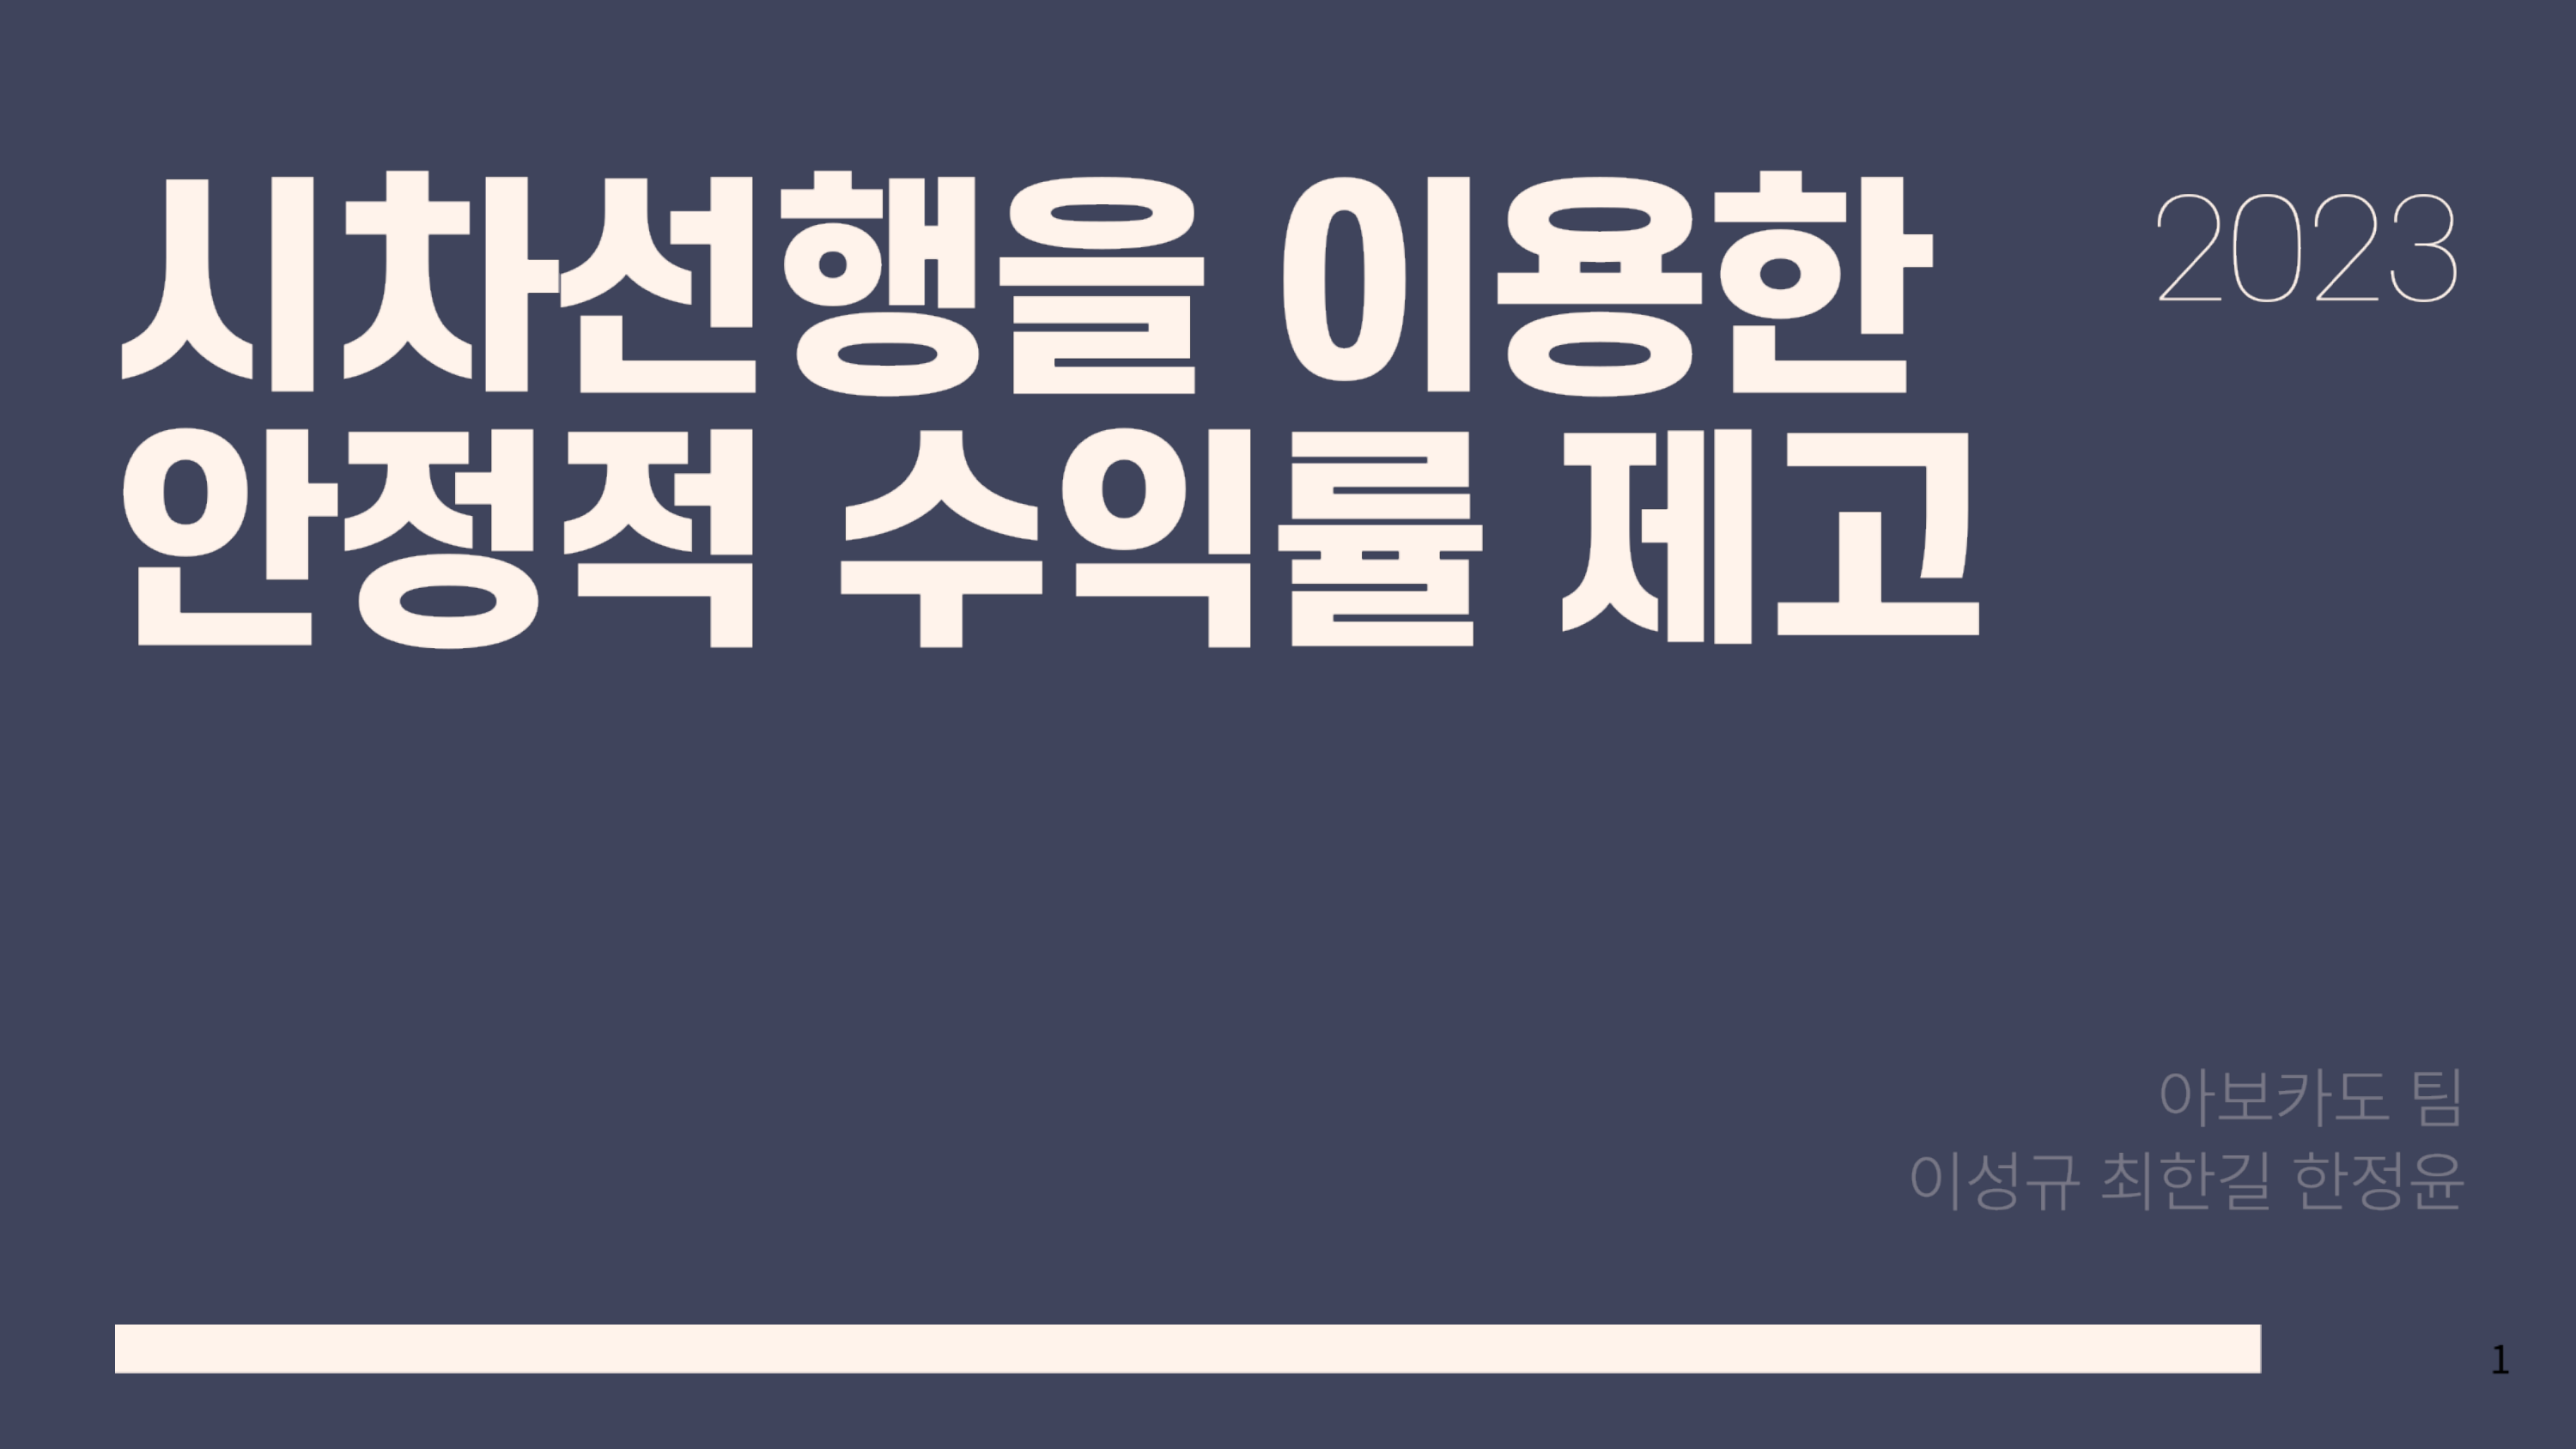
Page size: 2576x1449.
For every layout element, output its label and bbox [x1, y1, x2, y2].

picture [2002, 1305, 2576, 1422]
picture [28, 53, 2576, 902]
picture [1507, 1025, 2576, 1288]
text_box [115, 1325, 1998, 1373]
